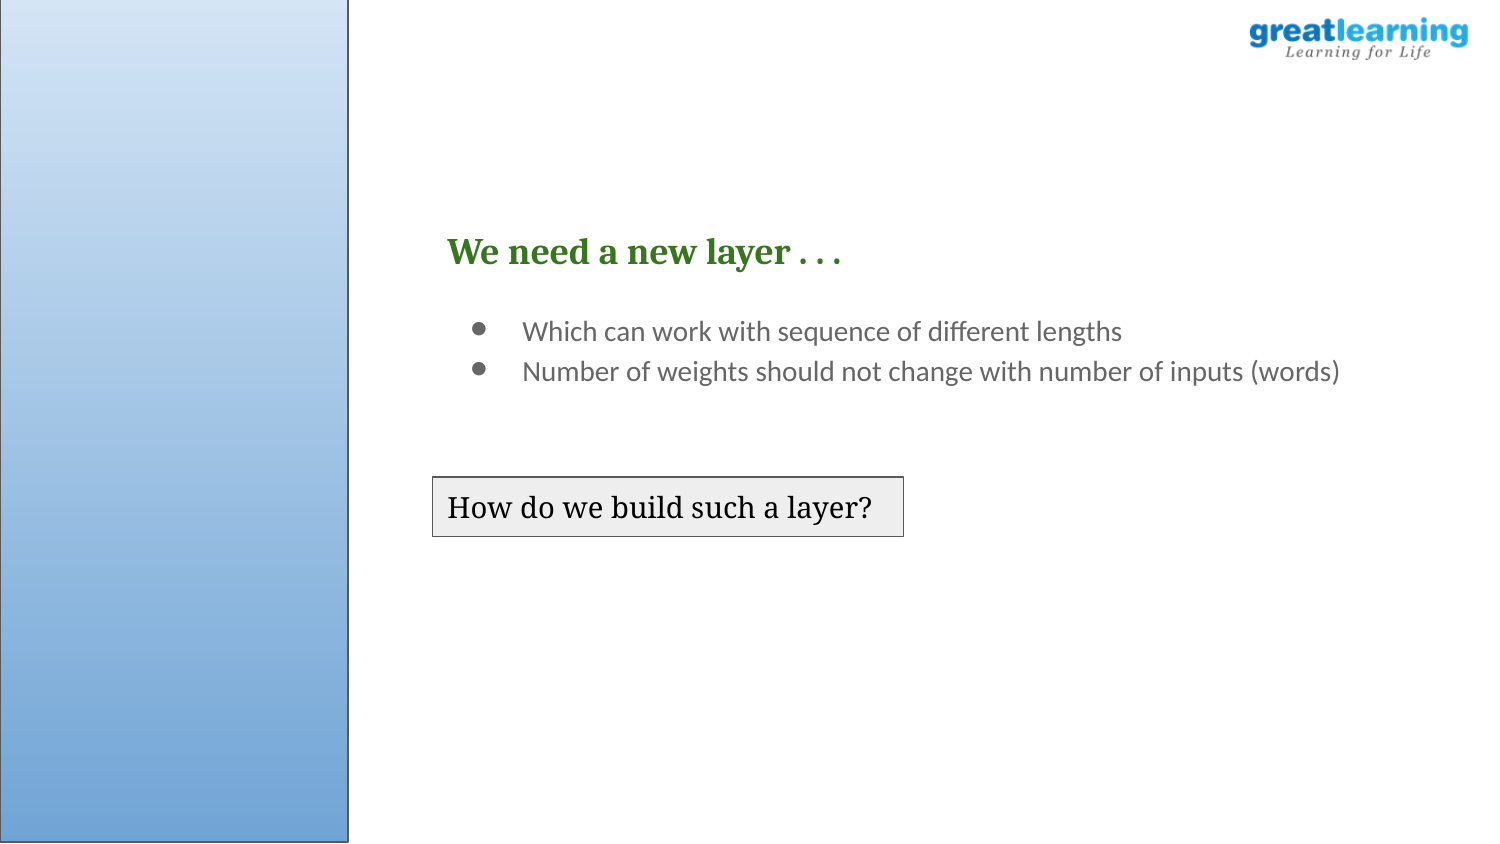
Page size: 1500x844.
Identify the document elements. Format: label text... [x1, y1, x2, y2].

text_box We need a new layer . . . Which can work with sequence of different lengths Number of weights should not change with number of inputs (words) [432, 212, 1361, 426]
picture [1249, 16, 1469, 61]
text_box [0, 0, 348, 843]
text_box How do we build such a layer? [432, 477, 904, 537]
